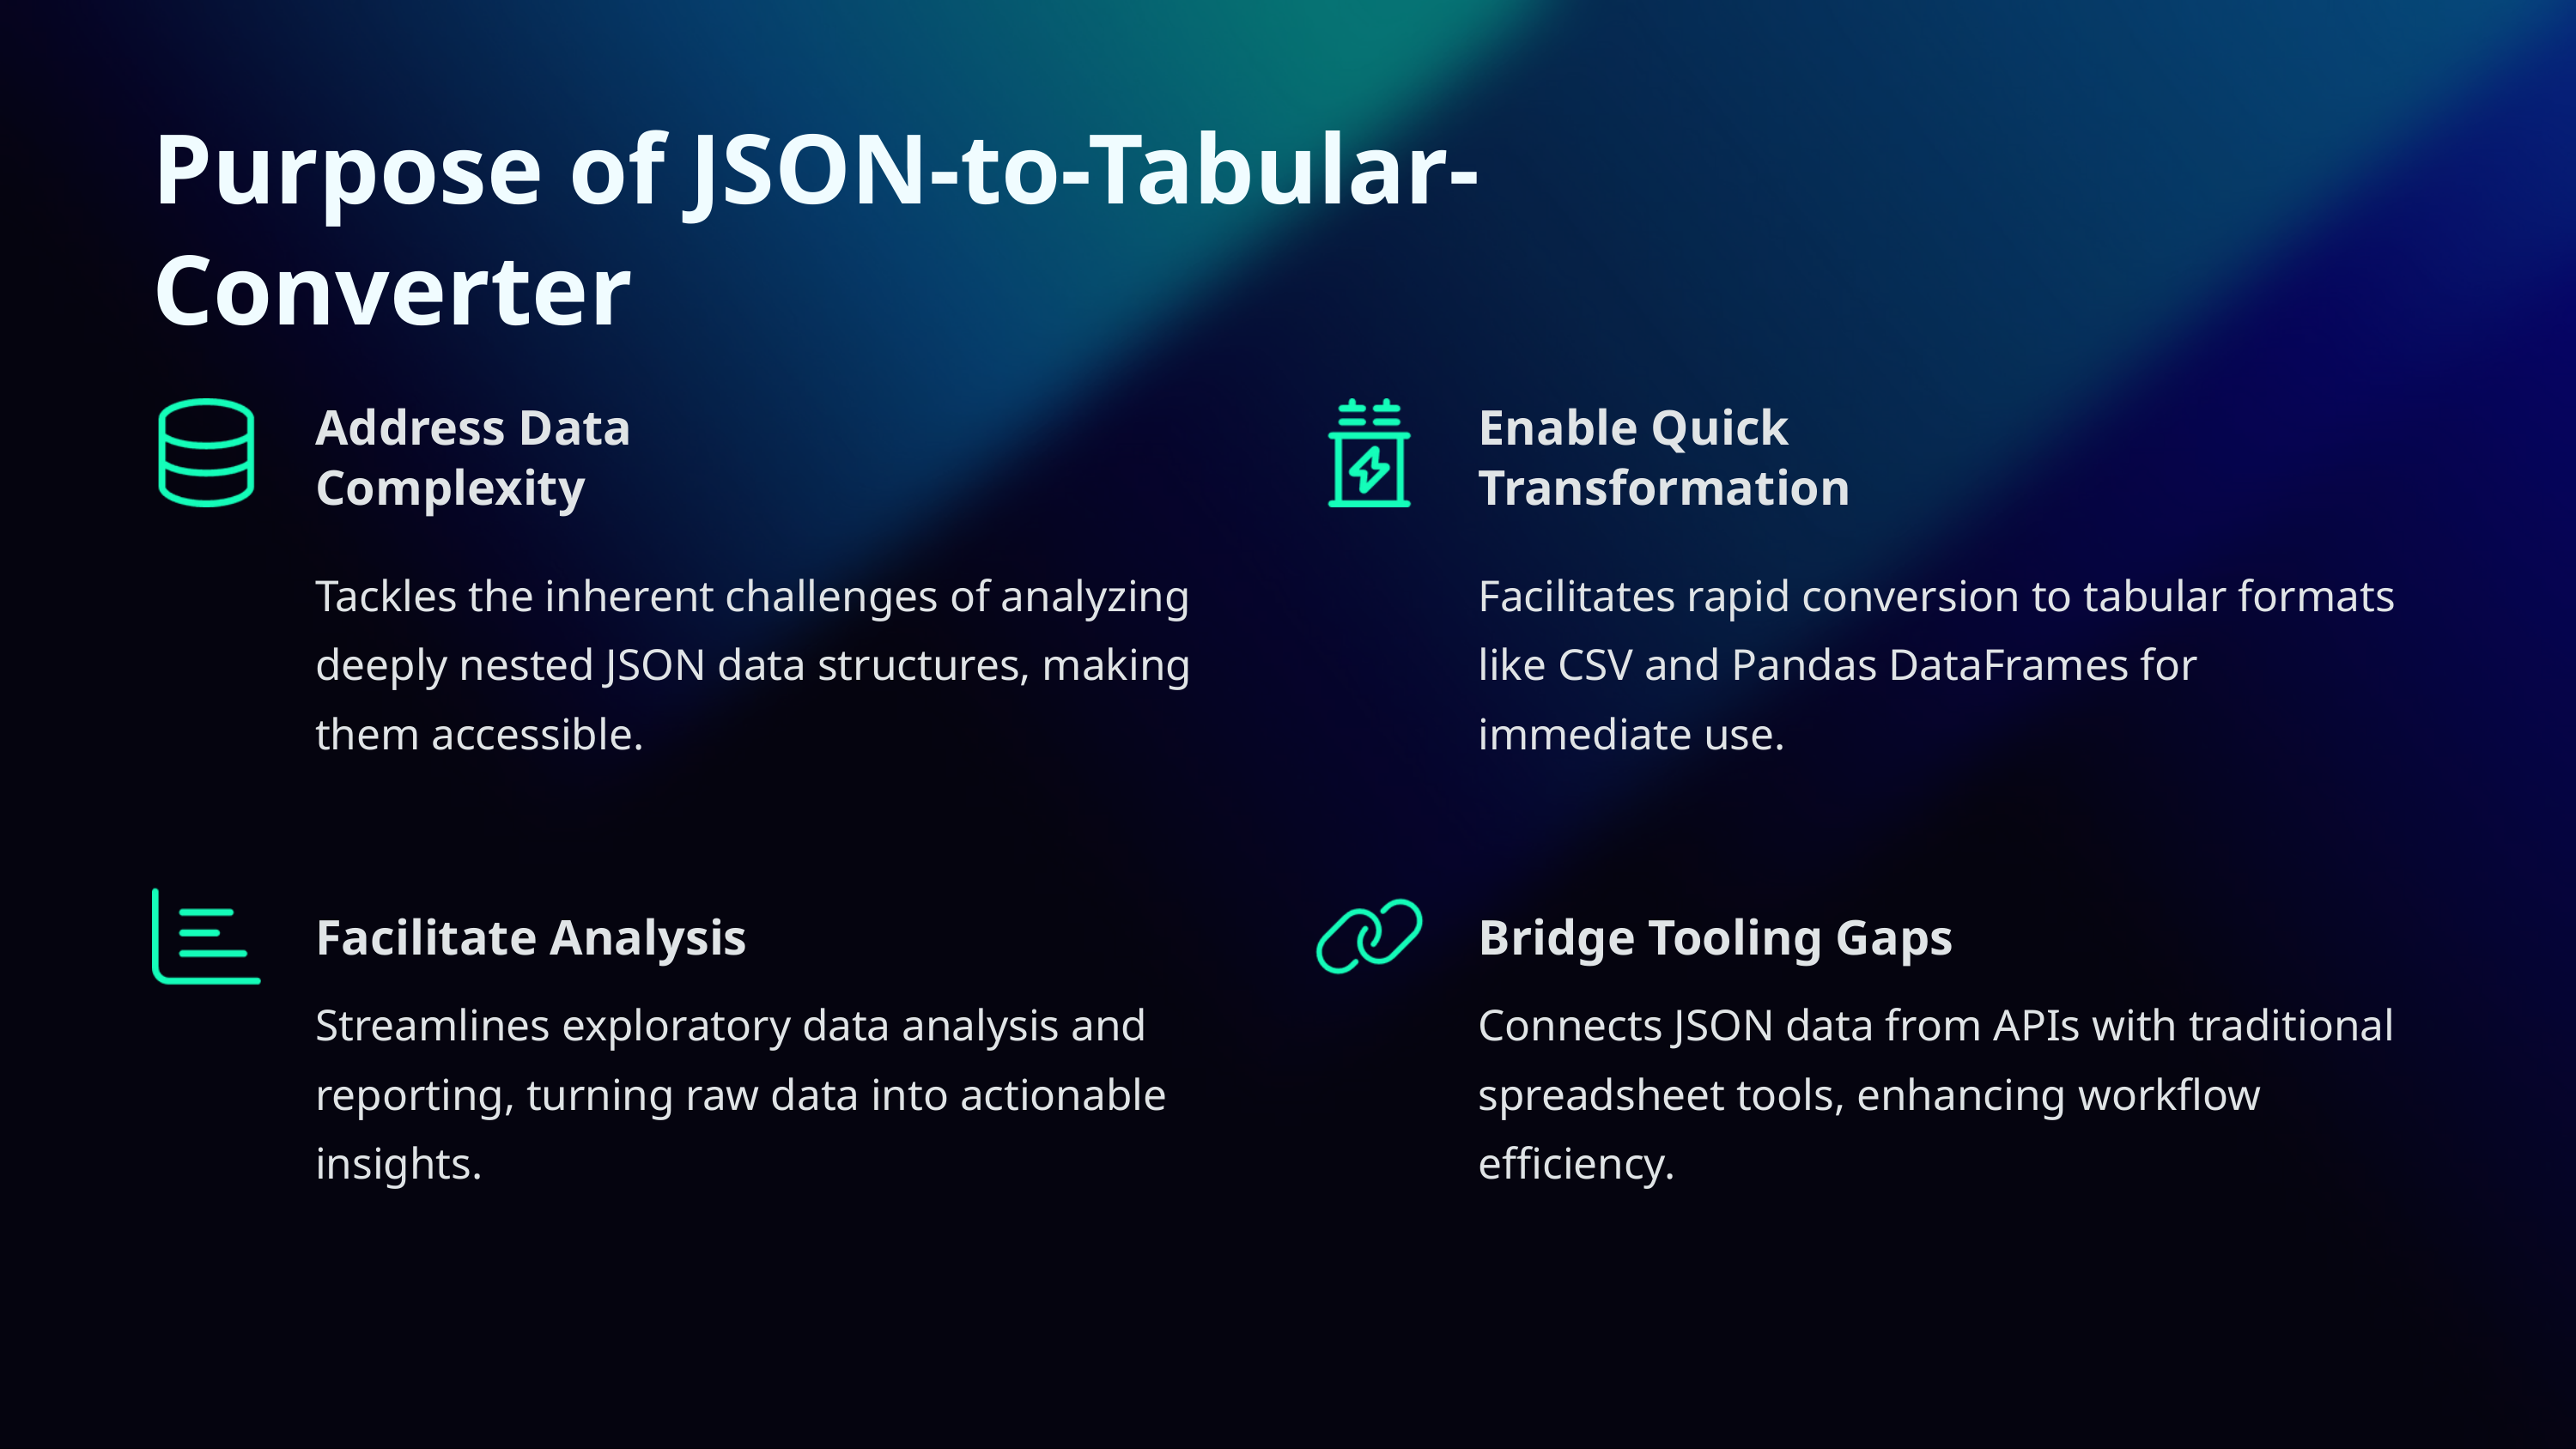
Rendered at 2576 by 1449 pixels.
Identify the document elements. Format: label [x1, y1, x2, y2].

text_box [1315, 398, 1425, 508]
text_box [1315, 882, 1425, 991]
text_box [0, 0, 2576, 1449]
text_box [151, 398, 261, 508]
text_box [151, 882, 261, 991]
